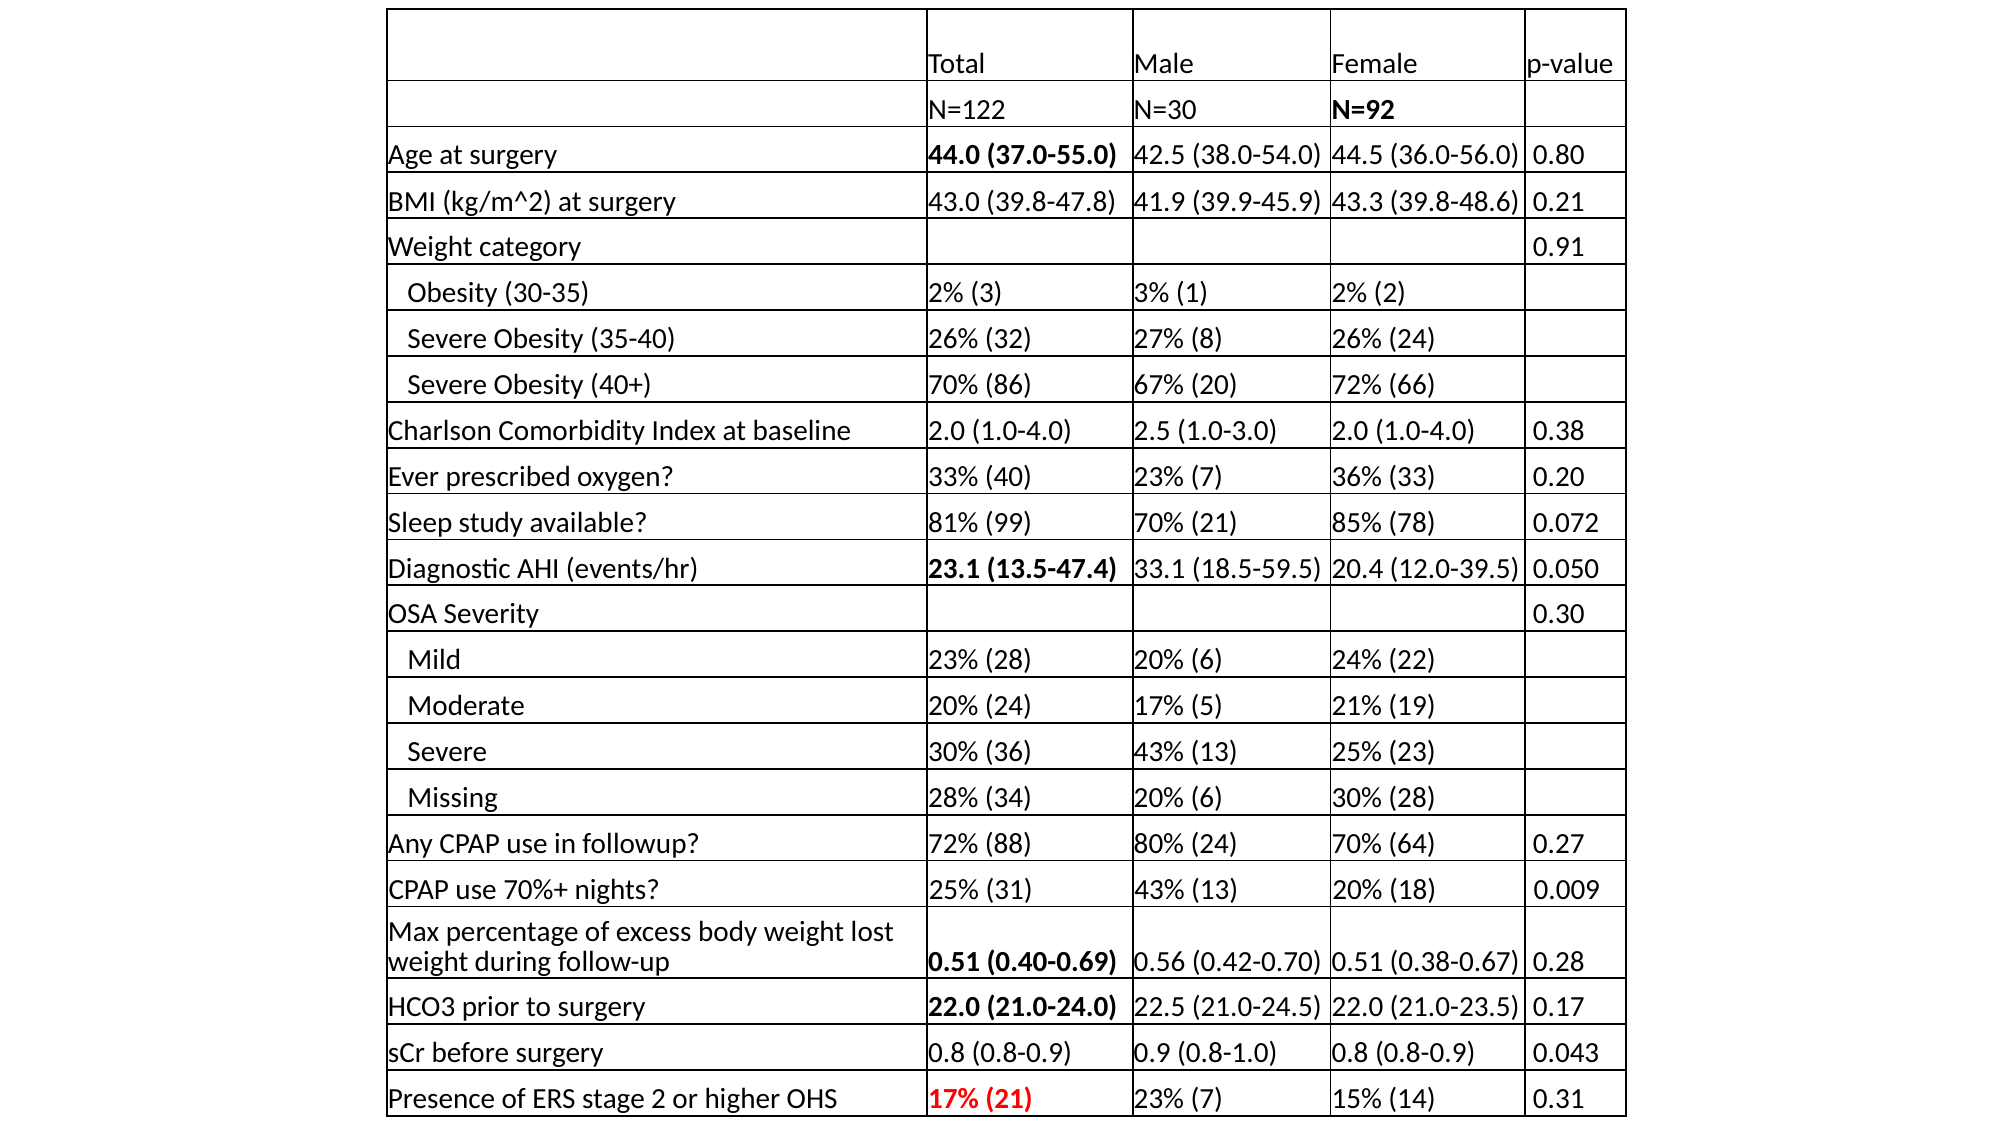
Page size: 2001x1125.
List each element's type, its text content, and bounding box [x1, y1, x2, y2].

table_cell 20% (24) [928, 678, 1132, 722]
table_cell 24% (22) [1331, 632, 1524, 676]
table_header Total [928, 10, 1132, 80]
table_cell 23.1 (13.5-47.4) [928, 540, 1132, 584]
table_cell 0.56 (0.42-0.70) [1134, 907, 1330, 977]
table_cell 70% (86) [928, 357, 1132, 401]
table_cell 20% (6) [1134, 770, 1330, 814]
table_cell 0.51 (0.40-0.69) [928, 907, 1132, 977]
table_cell 0.072 [1526, 494, 1625, 539]
table_cell [388, 81, 926, 126]
table_cell [1331, 586, 1524, 630]
table_cell Max percentage of excess body weight lost weight during follow-up [388, 907, 926, 977]
table_cell Charlson Comorbidity Index at baseline [388, 403, 926, 447]
table_cell 0.9 (0.8-1.0) [1134, 1025, 1330, 1069]
table_cell 30% (36) [928, 724, 1132, 768]
table_cell 80% (24) [1134, 816, 1330, 860]
table_cell 33% (40) [928, 449, 1132, 493]
table_cell Any CPAP use in followup? [388, 816, 926, 860]
table_cell 0.30 [1526, 586, 1625, 630]
table_cell 72% (66) [1331, 357, 1524, 401]
table_cell N=92 [1331, 81, 1524, 126]
table_cell 0.28 [1526, 907, 1625, 977]
table_cell 42.5 (38.0-54.0) [1134, 127, 1330, 171]
table_cell 22.0 (21.0-24.0) [928, 979, 1132, 1023]
table_cell 43.0 (39.8-47.8) [928, 173, 1132, 217]
table_cell OSA Severity [388, 586, 926, 630]
table_cell Severe Obesity (40+) [388, 357, 926, 401]
table_cell 28% (34) [928, 770, 1132, 814]
table_cell [1331, 219, 1524, 263]
table_cell 0.51 (0.38-0.67) [1331, 907, 1524, 977]
table_cell [1134, 586, 1330, 630]
table_header Female [1331, 10, 1524, 80]
table_cell 81% (99) [928, 494, 1132, 539]
table_cell 36% (33) [1331, 449, 1524, 493]
table_cell [1526, 311, 1625, 355]
table_cell HCO3 prior to surgery [388, 979, 926, 1023]
table_header Male [1134, 10, 1330, 80]
table_cell Weight category [388, 219, 926, 263]
table_cell 3% (1) [1134, 265, 1330, 309]
table_cell 23% (7) [1134, 1071, 1330, 1115]
table_cell 44.0 (37.0-55.0) [928, 127, 1132, 171]
table_cell 41.9 (39.9-45.9) [1134, 173, 1330, 217]
table_cell 67% (20) [1134, 357, 1330, 401]
table_cell 20% (6) [1134, 632, 1330, 676]
table_cell Severe [388, 724, 926, 768]
table_cell 44.5 (36.0-56.0) [1331, 127, 1524, 171]
table_cell 2% (2) [1331, 265, 1524, 309]
table_cell 22.0 (21.0-23.5) [1331, 979, 1524, 1023]
table_header [388, 10, 926, 80]
table_cell 43.3 (39.8-48.6) [1331, 173, 1524, 217]
table_cell 70% (64) [1331, 816, 1524, 860]
table_cell [1526, 770, 1625, 814]
table_cell CPAP use 70%+ nights? [388, 861, 926, 906]
table_cell [1134, 219, 1330, 263]
table_cell 43% (13) [1134, 724, 1330, 768]
table_cell Ever prescribed oxygen? [388, 449, 926, 493]
table_cell 0.009 [1526, 861, 1625, 906]
table_cell 17% (5) [1134, 678, 1330, 722]
table_cell 0.27 [1526, 816, 1625, 860]
table_cell Missing [388, 770, 926, 814]
table_cell 0.31 [1526, 1071, 1625, 1115]
table_cell [1526, 632, 1625, 676]
table_cell 2% (3) [928, 265, 1132, 309]
table_cell 85% (78) [1331, 494, 1524, 539]
table_cell N=30 [1134, 81, 1330, 126]
table_cell [928, 219, 1132, 263]
table_cell 0.17 [1526, 979, 1625, 1023]
table_cell Diagnostic AHI (events/hr) [388, 540, 926, 584]
table_cell 27% (8) [1134, 311, 1330, 355]
table_cell 25% (31) [928, 861, 1132, 906]
table_cell 20% (18) [1331, 861, 1524, 906]
table_cell sCr before surgery [388, 1025, 926, 1069]
table_cell 23% (7) [1134, 449, 1330, 493]
table_cell [1526, 265, 1625, 309]
table_cell 23% (28) [928, 632, 1132, 676]
table_cell 2.5 (1.0-3.0) [1134, 403, 1330, 447]
table_cell 0.21 [1526, 173, 1625, 217]
table_header p-value [1526, 10, 1625, 80]
table_cell 0.8 (0.8-0.9) [1331, 1025, 1524, 1069]
table_cell 20.4 (12.0-39.5) [1331, 540, 1524, 584]
table_cell Presence of ERS stage 2 or higher OHS [388, 1071, 926, 1115]
table_cell 2.0 (1.0-4.0) [928, 403, 1132, 447]
table_cell 26% (24) [1331, 311, 1524, 355]
table_cell 0.80 [1526, 127, 1625, 171]
table_cell 30% (28) [1331, 770, 1524, 814]
table_cell 33.1 (18.5-59.5) [1134, 540, 1330, 584]
table_cell [1526, 678, 1625, 722]
table_cell [928, 586, 1132, 630]
table_cell 0.050 [1526, 540, 1625, 584]
table_cell [1526, 724, 1625, 768]
table_cell 0.8 (0.8-0.9) [928, 1025, 1132, 1069]
table_cell 0.38 [1526, 403, 1625, 447]
table_cell Severe Obesity (35-40) [388, 311, 926, 355]
table_cell 0.91 [1526, 219, 1625, 263]
table_cell Obesity (30-35) [388, 265, 926, 309]
table_cell 0.043 [1526, 1025, 1625, 1069]
table_cell 15% (14) [1331, 1071, 1524, 1115]
table_cell [1526, 357, 1625, 401]
table_cell 0.20 [1526, 449, 1625, 493]
table_cell Age at surgery [388, 127, 926, 171]
table_cell 17% (21) [928, 1071, 1132, 1115]
table_cell BMI (kg/m^2) at surgery [388, 173, 926, 217]
table_cell N=122 [928, 81, 1132, 126]
table_cell 26% (32) [928, 311, 1132, 355]
table_cell 21% (19) [1331, 678, 1524, 722]
table_cell 2.0 (1.0-4.0) [1331, 403, 1524, 447]
table_cell 43% (13) [1134, 861, 1330, 906]
table_cell 25% (23) [1331, 724, 1524, 768]
table_cell 22.5 (21.0-24.5) [1134, 979, 1330, 1023]
table_cell Mild [388, 632, 926, 676]
table_cell 72% (88) [928, 816, 1132, 860]
table_cell Moderate [388, 678, 926, 722]
table_cell Sleep study available? [388, 494, 926, 539]
table_cell 70% (21) [1134, 494, 1330, 539]
table_cell [1526, 81, 1625, 126]
